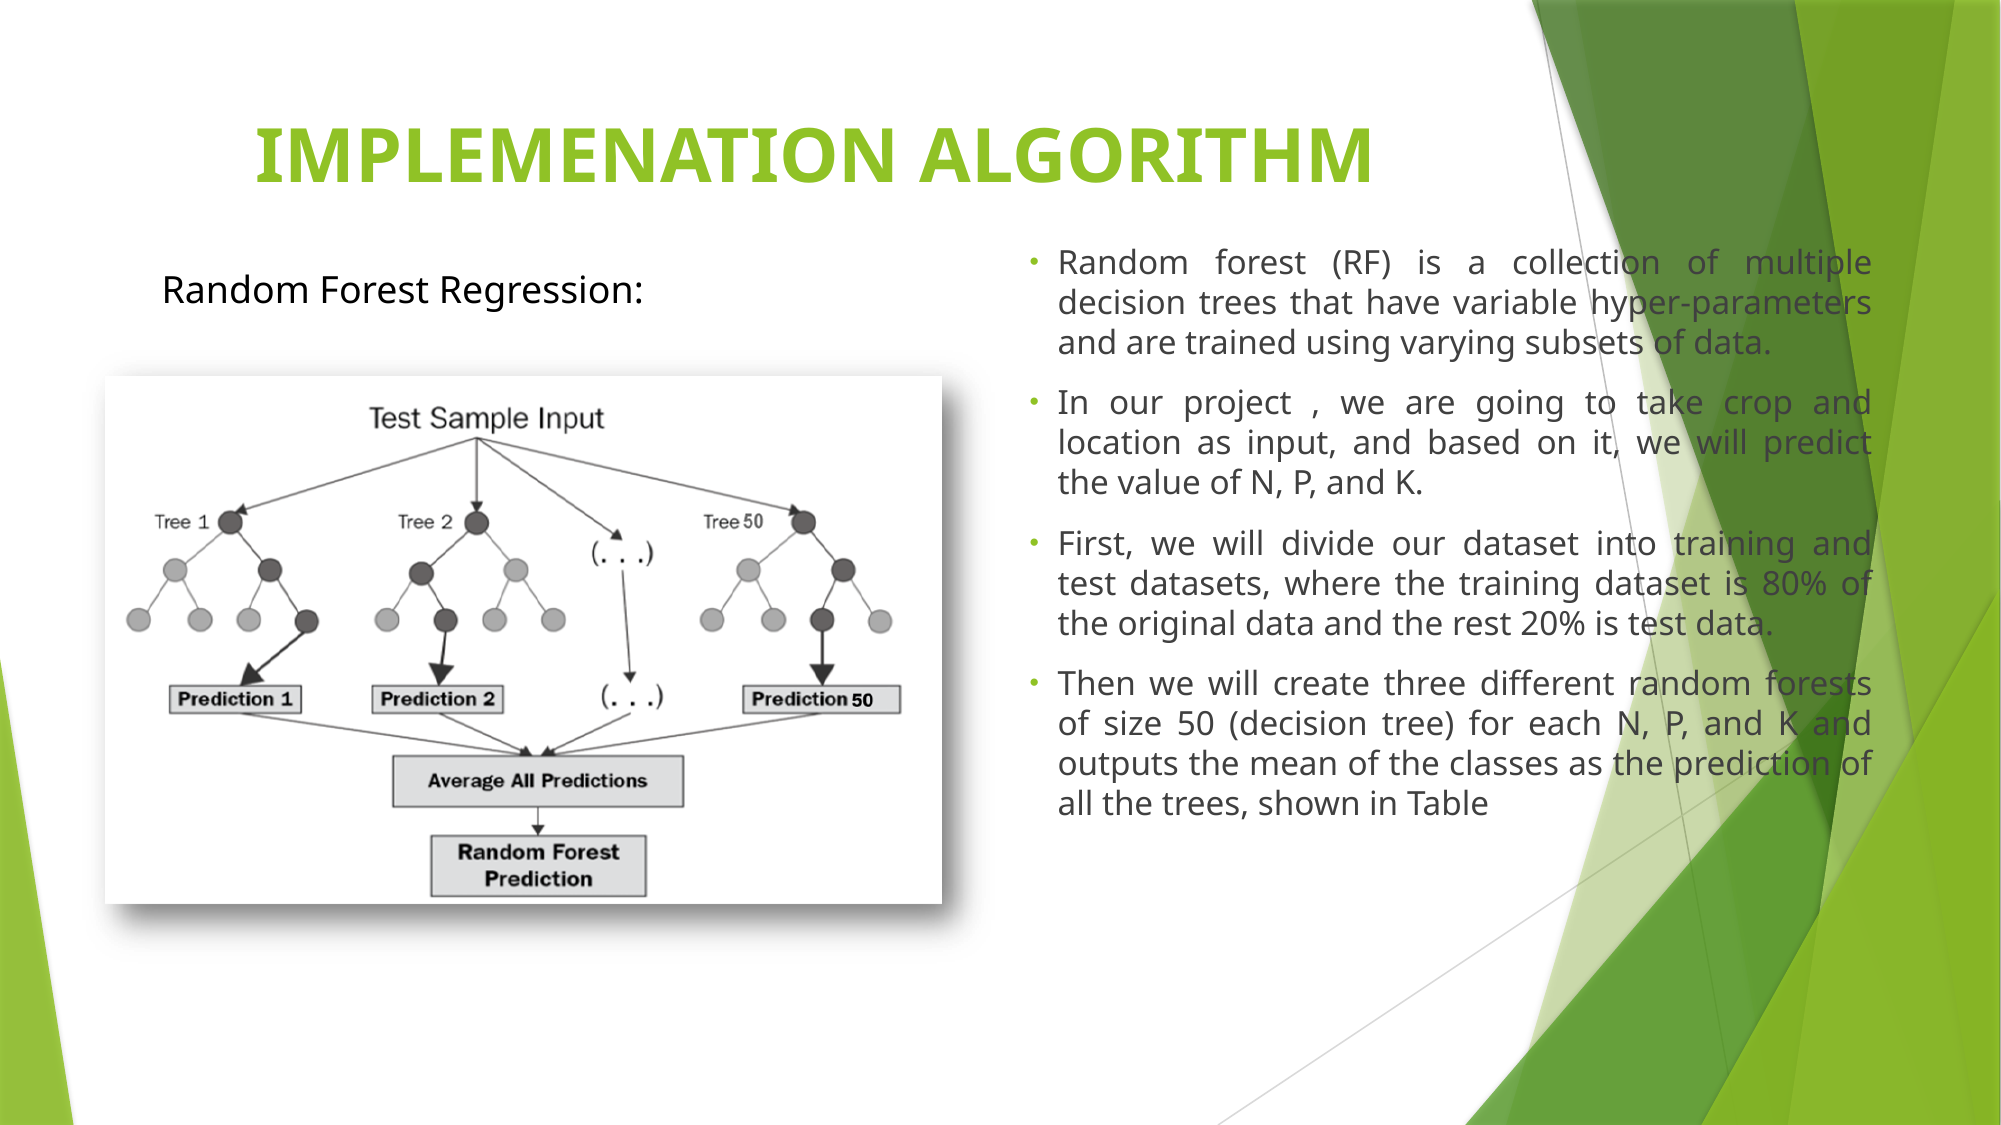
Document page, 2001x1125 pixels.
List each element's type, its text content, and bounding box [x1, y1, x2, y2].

picture [75, 343, 1001, 971]
list Random forest (RF) is a collection of multiple decision trees that have variable hyper-parameters and are trained using varying subsets of data. In our project , we are going to take crop and location as input, and based on it, we will predict the value of N, P, and K. First, we will divide our dataset into training and test datasets, where the training dataset is 80% of the original data and the rest 20% is test data. Then we will create three different random forests of size 50 (decision tree) for each N, P, and K and outputs the mean of the classes as the prediction of all the trees, shown in Table [1014, 233, 1889, 991]
title IMPLEMENATION ALGORITHM [111, 99, 1522, 234]
text_box Random Forest Regression: [146, 258, 790, 319]
